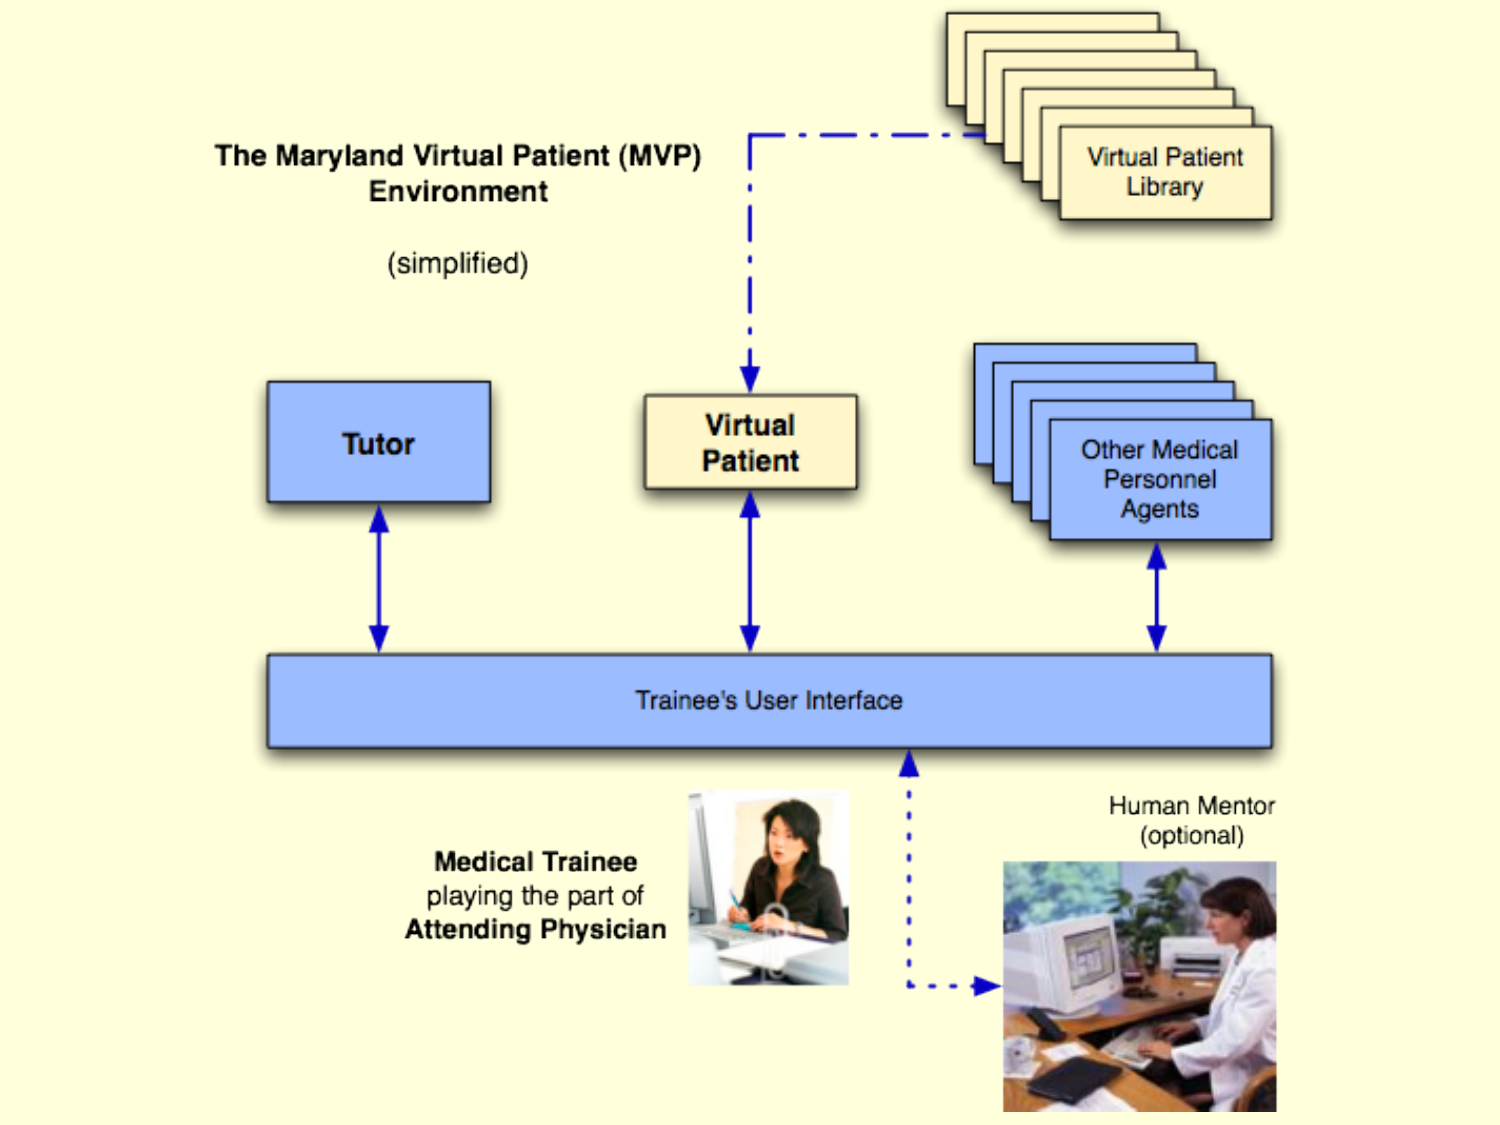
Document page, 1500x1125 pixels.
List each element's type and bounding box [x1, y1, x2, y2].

picture [214, 0, 1297, 1112]
